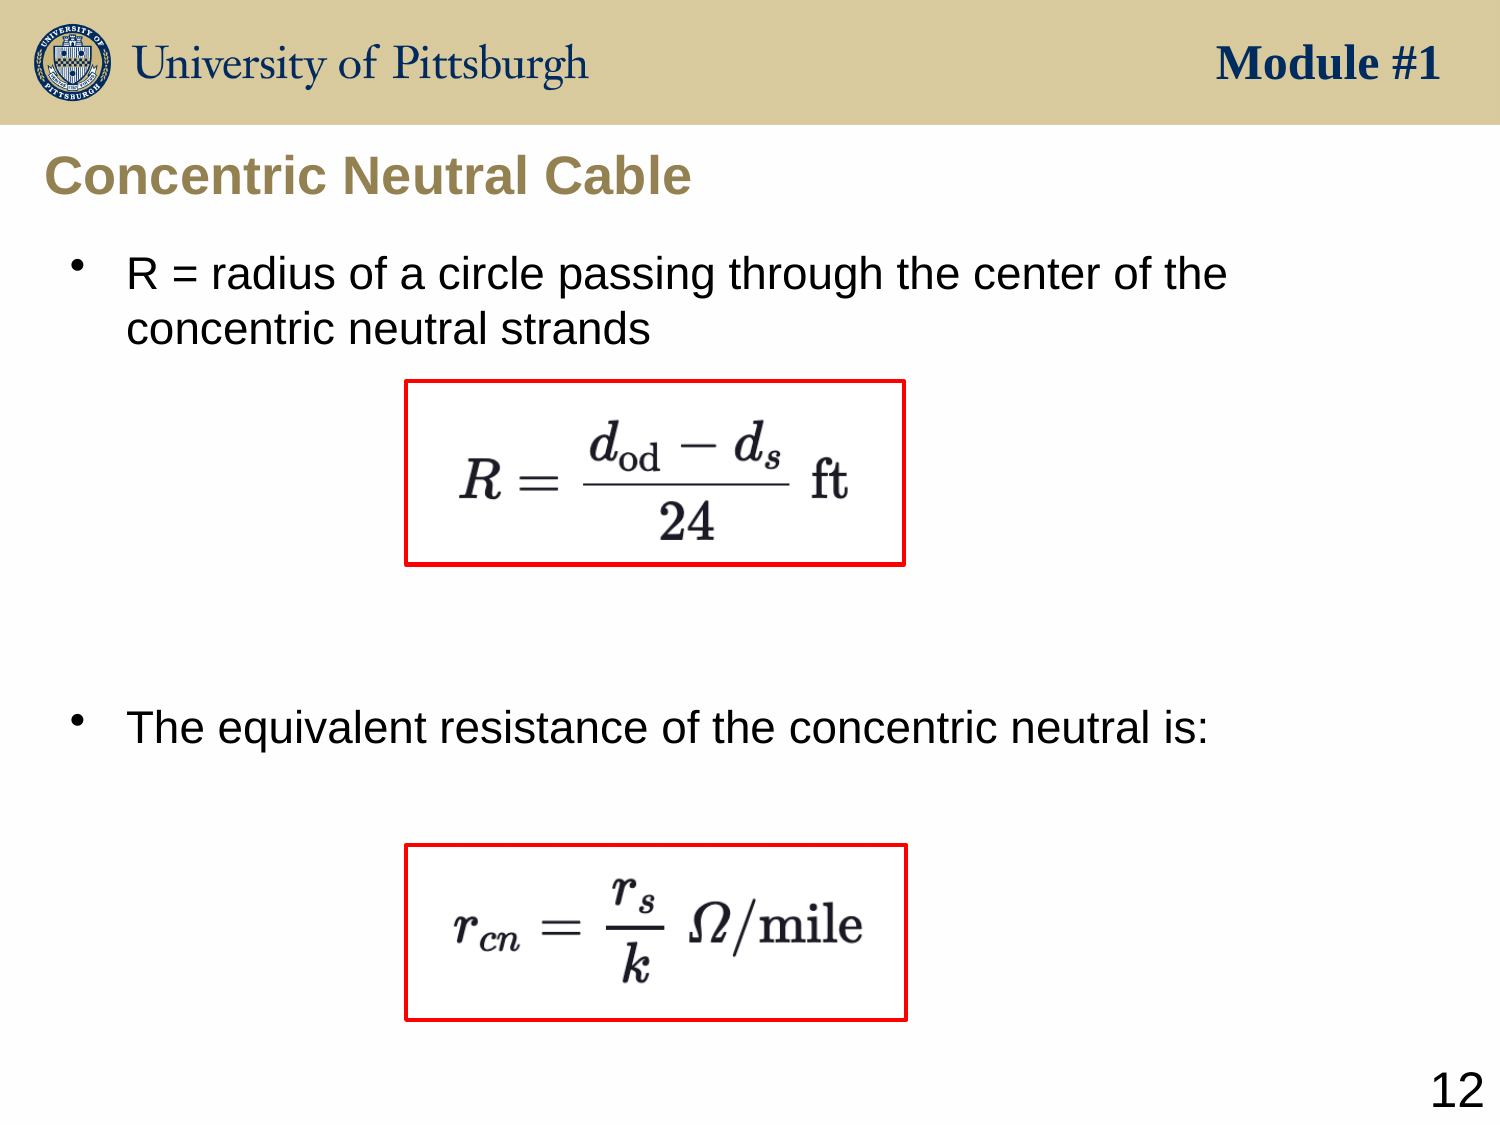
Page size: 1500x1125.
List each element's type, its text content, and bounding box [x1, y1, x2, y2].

text_box Module #1 [604, 22, 1457, 97]
slide_number 12 [1362, 1050, 1500, 1125]
picture [0, 1, 1500, 1125]
text_box R = radius of a circle passing through the center of the concentric neutral strands The equivalent resistance of the concentric neutral is: [55, 235, 1418, 841]
title Concentric Neutral Cable [29, 125, 1500, 221]
